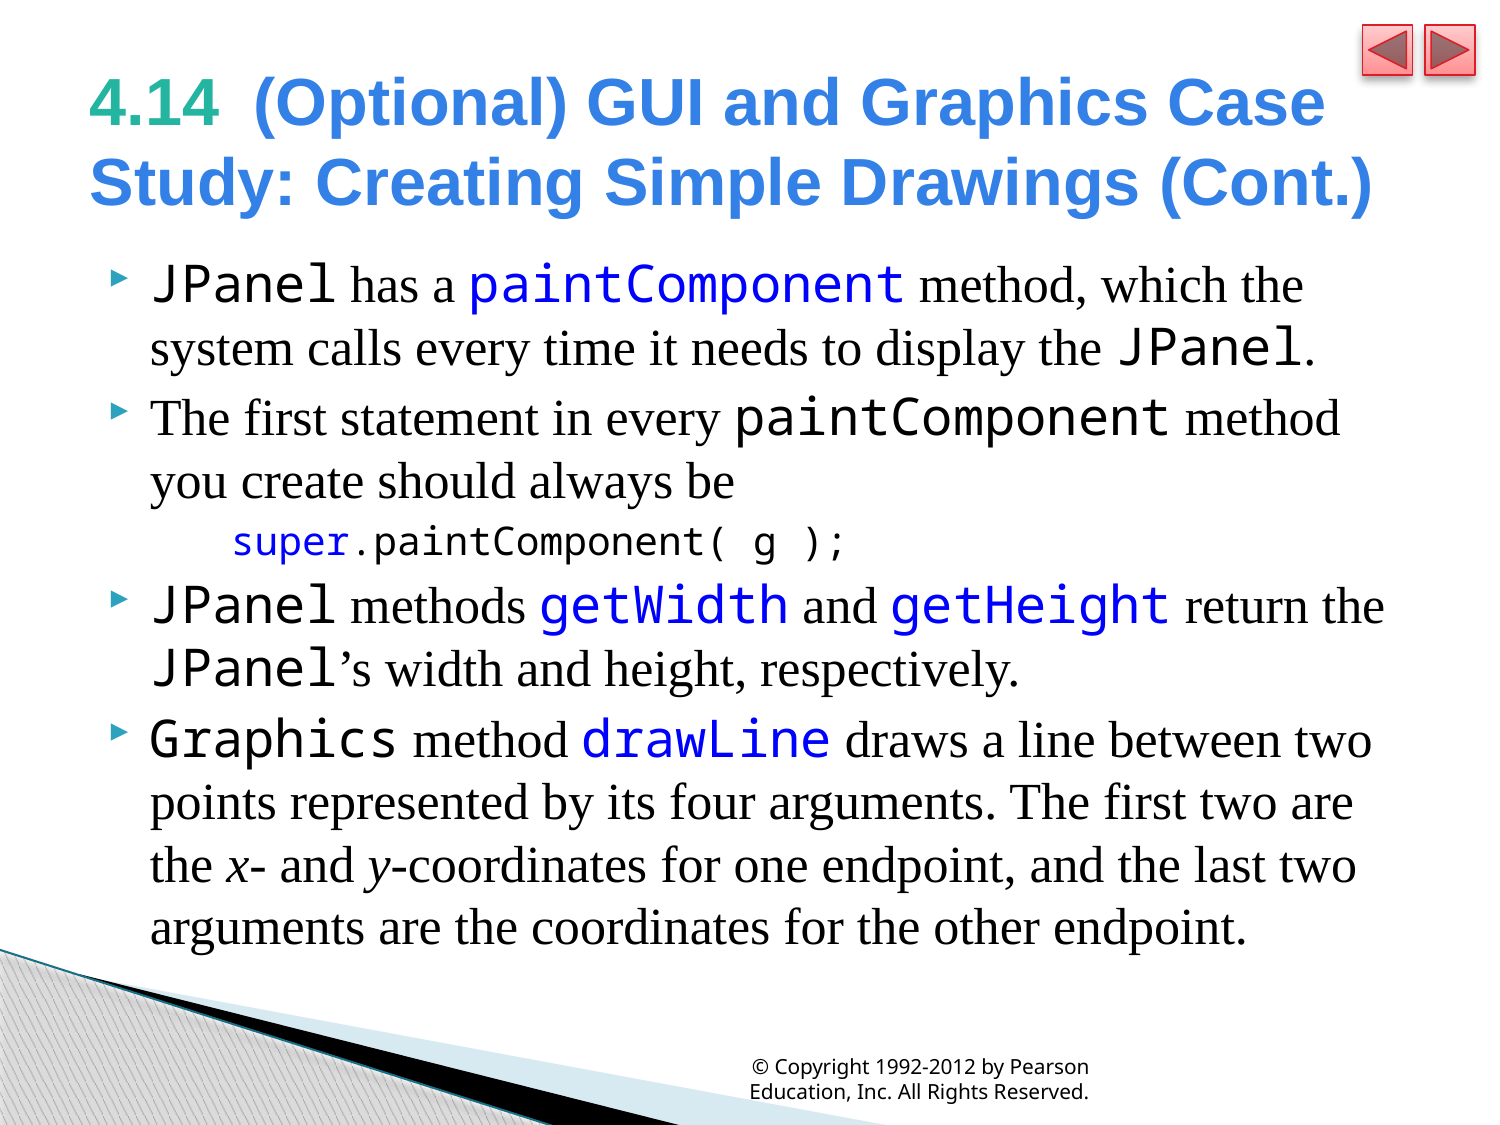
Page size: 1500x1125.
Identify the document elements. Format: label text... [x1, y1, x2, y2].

list JPanel has a paintComponent method, which the system calls every time it needs to display the JPanel. The first statement in every paintComponent method you create should always be super.paintComponent( g ); JPanel methods getWidth and getHeight return the JPanel’s width and height, respectively. Graphics method drawLine draws a line between two points represented by its four arguments. The first two are the x- and y-coordinates for one endpoint, and the last two arguments are the coordinates for the other endpoint. [75, 242, 1425, 986]
footer © Copyright 1992-2012 by Pearson Education, Inc. All Rights Reserved. [650, 1051, 1105, 1112]
title 4.14 (Optional) GUI and Graphics Case Study: Creating Simple Drawings (Cont.) [75, 45, 1425, 233]
